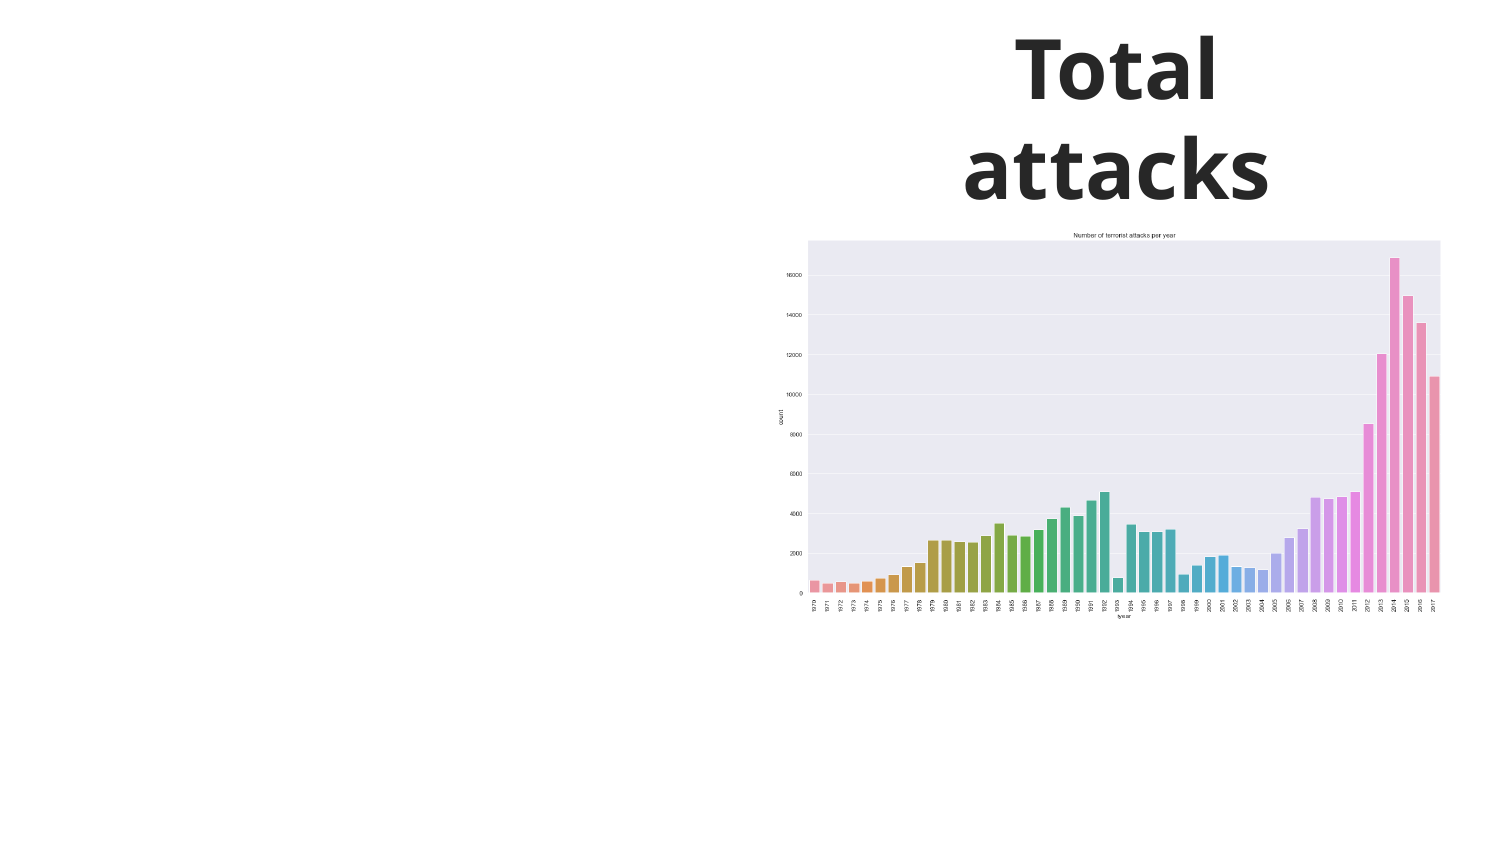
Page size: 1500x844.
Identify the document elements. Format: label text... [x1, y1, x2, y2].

picture [776, 230, 1450, 628]
text_box Total attacks [884, 85, 1350, 229]
